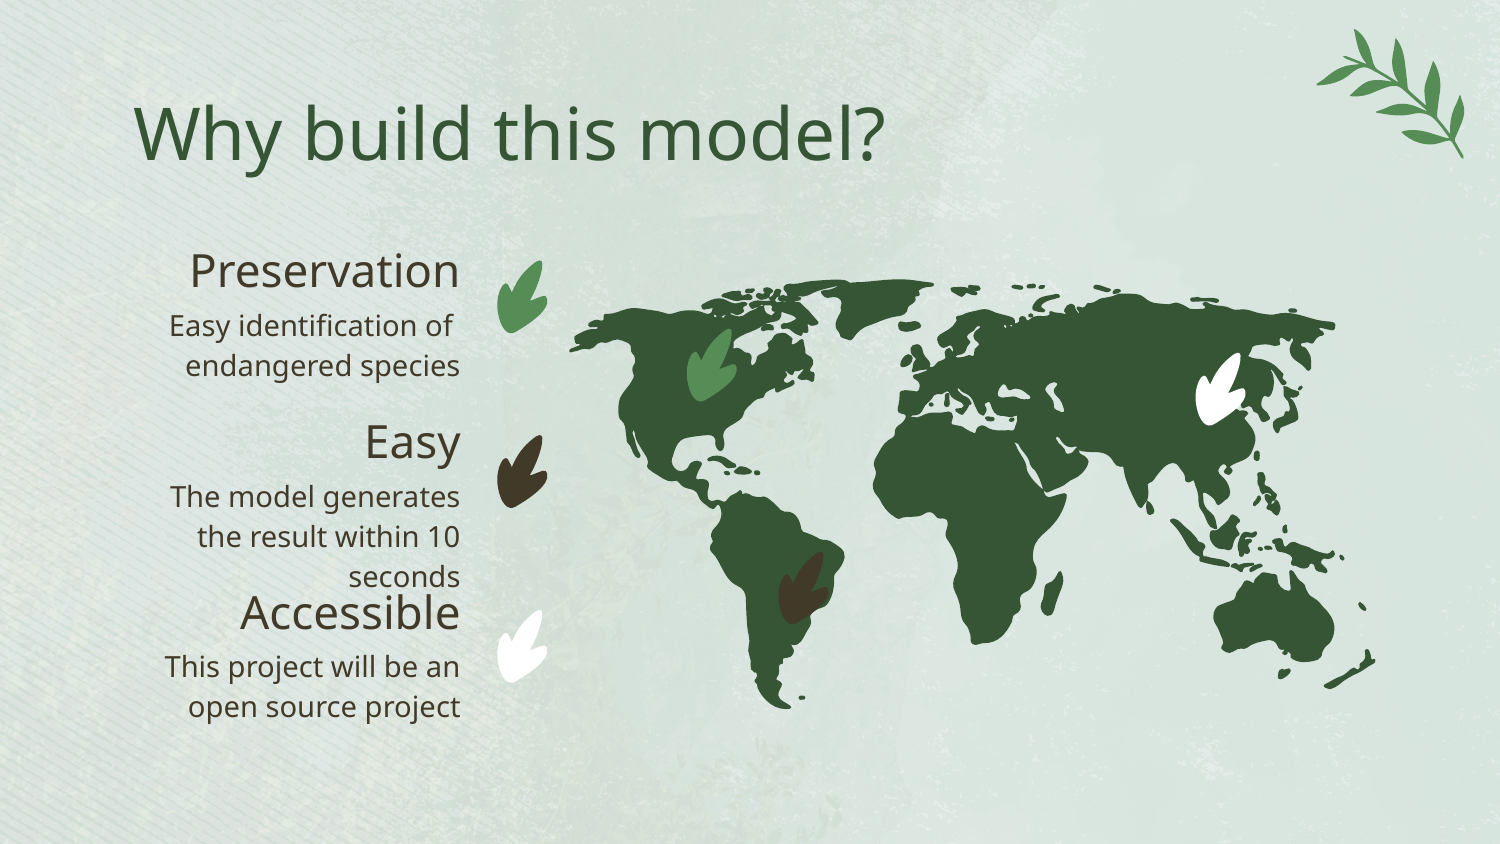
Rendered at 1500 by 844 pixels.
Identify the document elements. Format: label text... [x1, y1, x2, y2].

text_box Accessible [124, 579, 476, 628]
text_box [568, 279, 1377, 710]
text_box Easy identification of endangered species [124, 286, 476, 381]
text_box This project will be an open source project [124, 628, 476, 723]
title Why build this model? [118, 72, 1382, 167]
text_box [497, 435, 548, 508]
text_box [497, 260, 548, 334]
text_box Preservation [124, 238, 476, 286]
text_box The model generates the result within 10 seconds [124, 457, 476, 552]
text_box [497, 609, 548, 683]
text_box Easy [124, 409, 476, 457]
